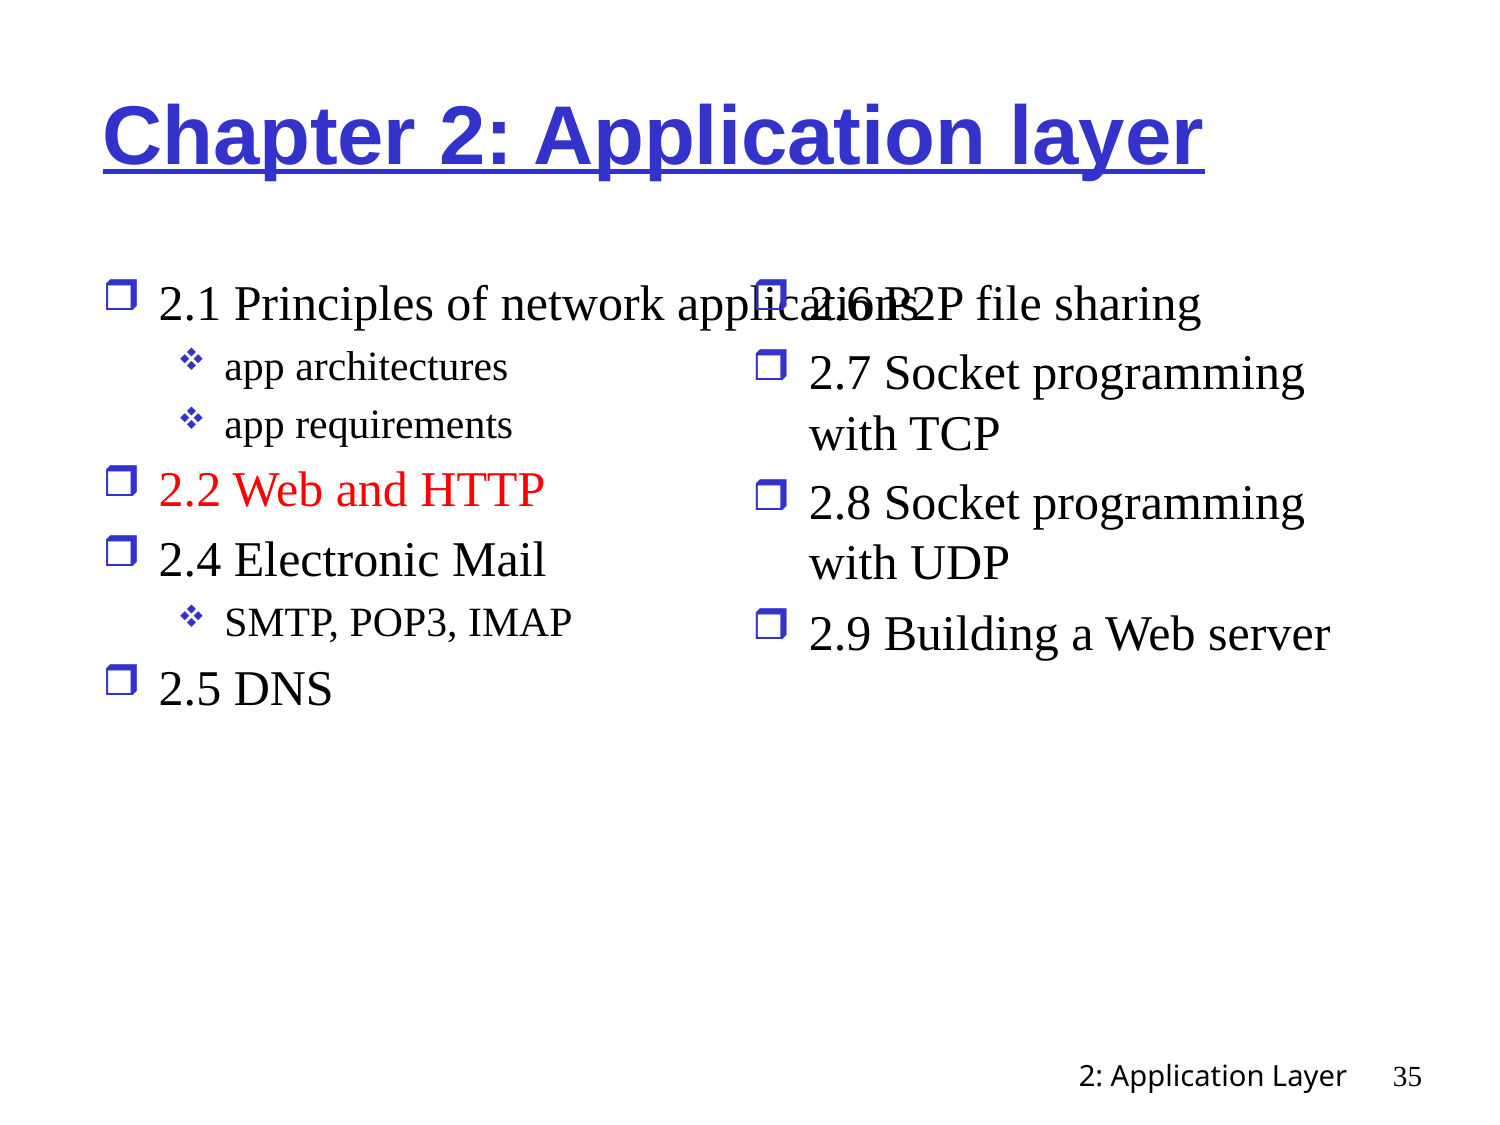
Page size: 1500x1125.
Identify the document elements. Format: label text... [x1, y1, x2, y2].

slide_number 35 [1362, 1049, 1438, 1125]
title Chapter 2: Application layer [87, 37, 1363, 225]
list 2.6 P2P file sharing 2.7 Socket programming with TCP 2.8 Socket programming with UDP 2.9 Building a Web server [737, 262, 1403, 1025]
list 2.1 Principles of network applications app architectures app requirements 2.2 Web and HTTP 2.4 Electronic Mail SMTP, POP3, IMAP 2.5 DNS [87, 262, 737, 1025]
footer 2: Application Layer [887, 1049, 1362, 1125]
